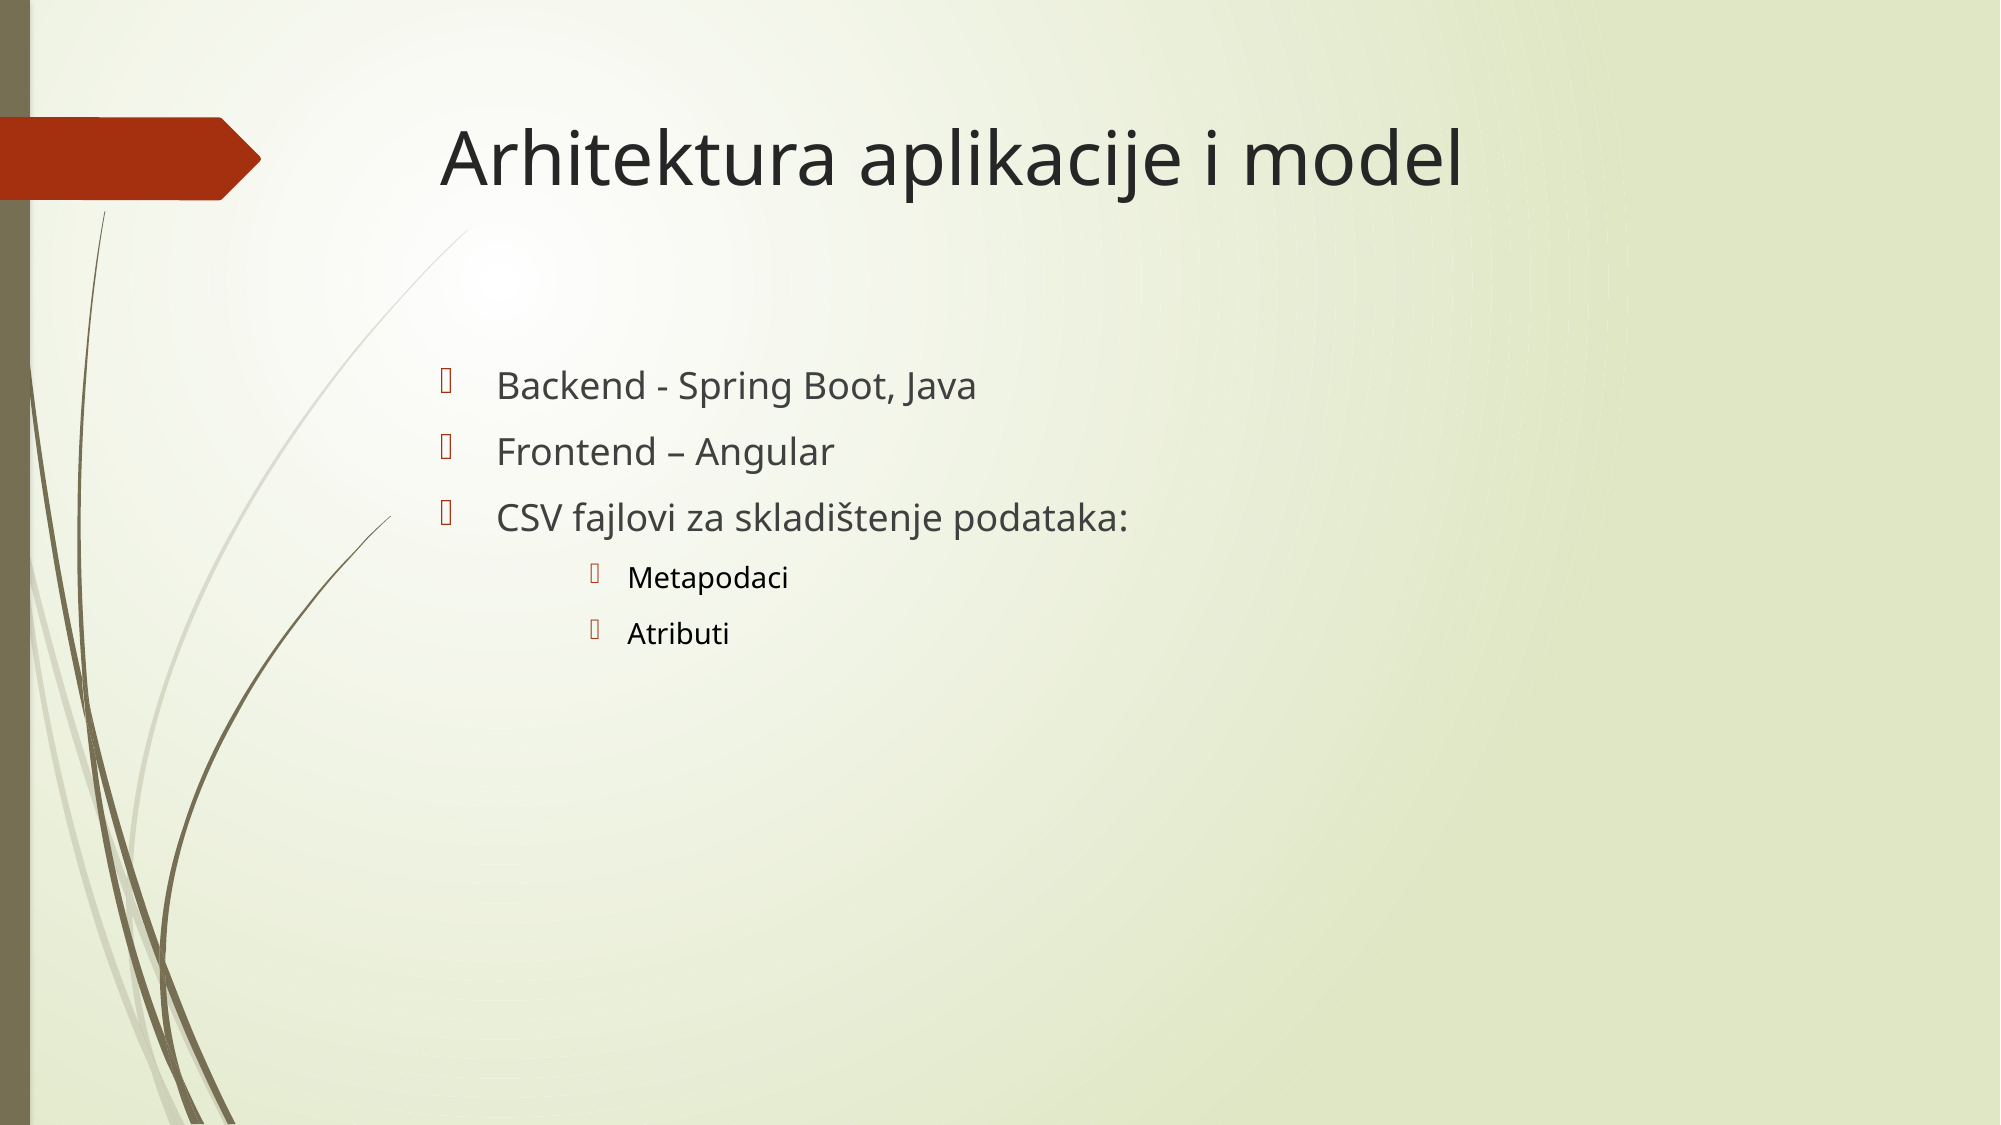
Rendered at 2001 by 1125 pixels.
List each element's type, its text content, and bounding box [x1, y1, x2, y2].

title Arhitektura aplikacije i model [425, 102, 1888, 223]
list Backend - Spring Boot, Java Frontend – Angular CSV fajlovi za skladištenje podataka: Metapodaci Atributi [424, 354, 1888, 970]
